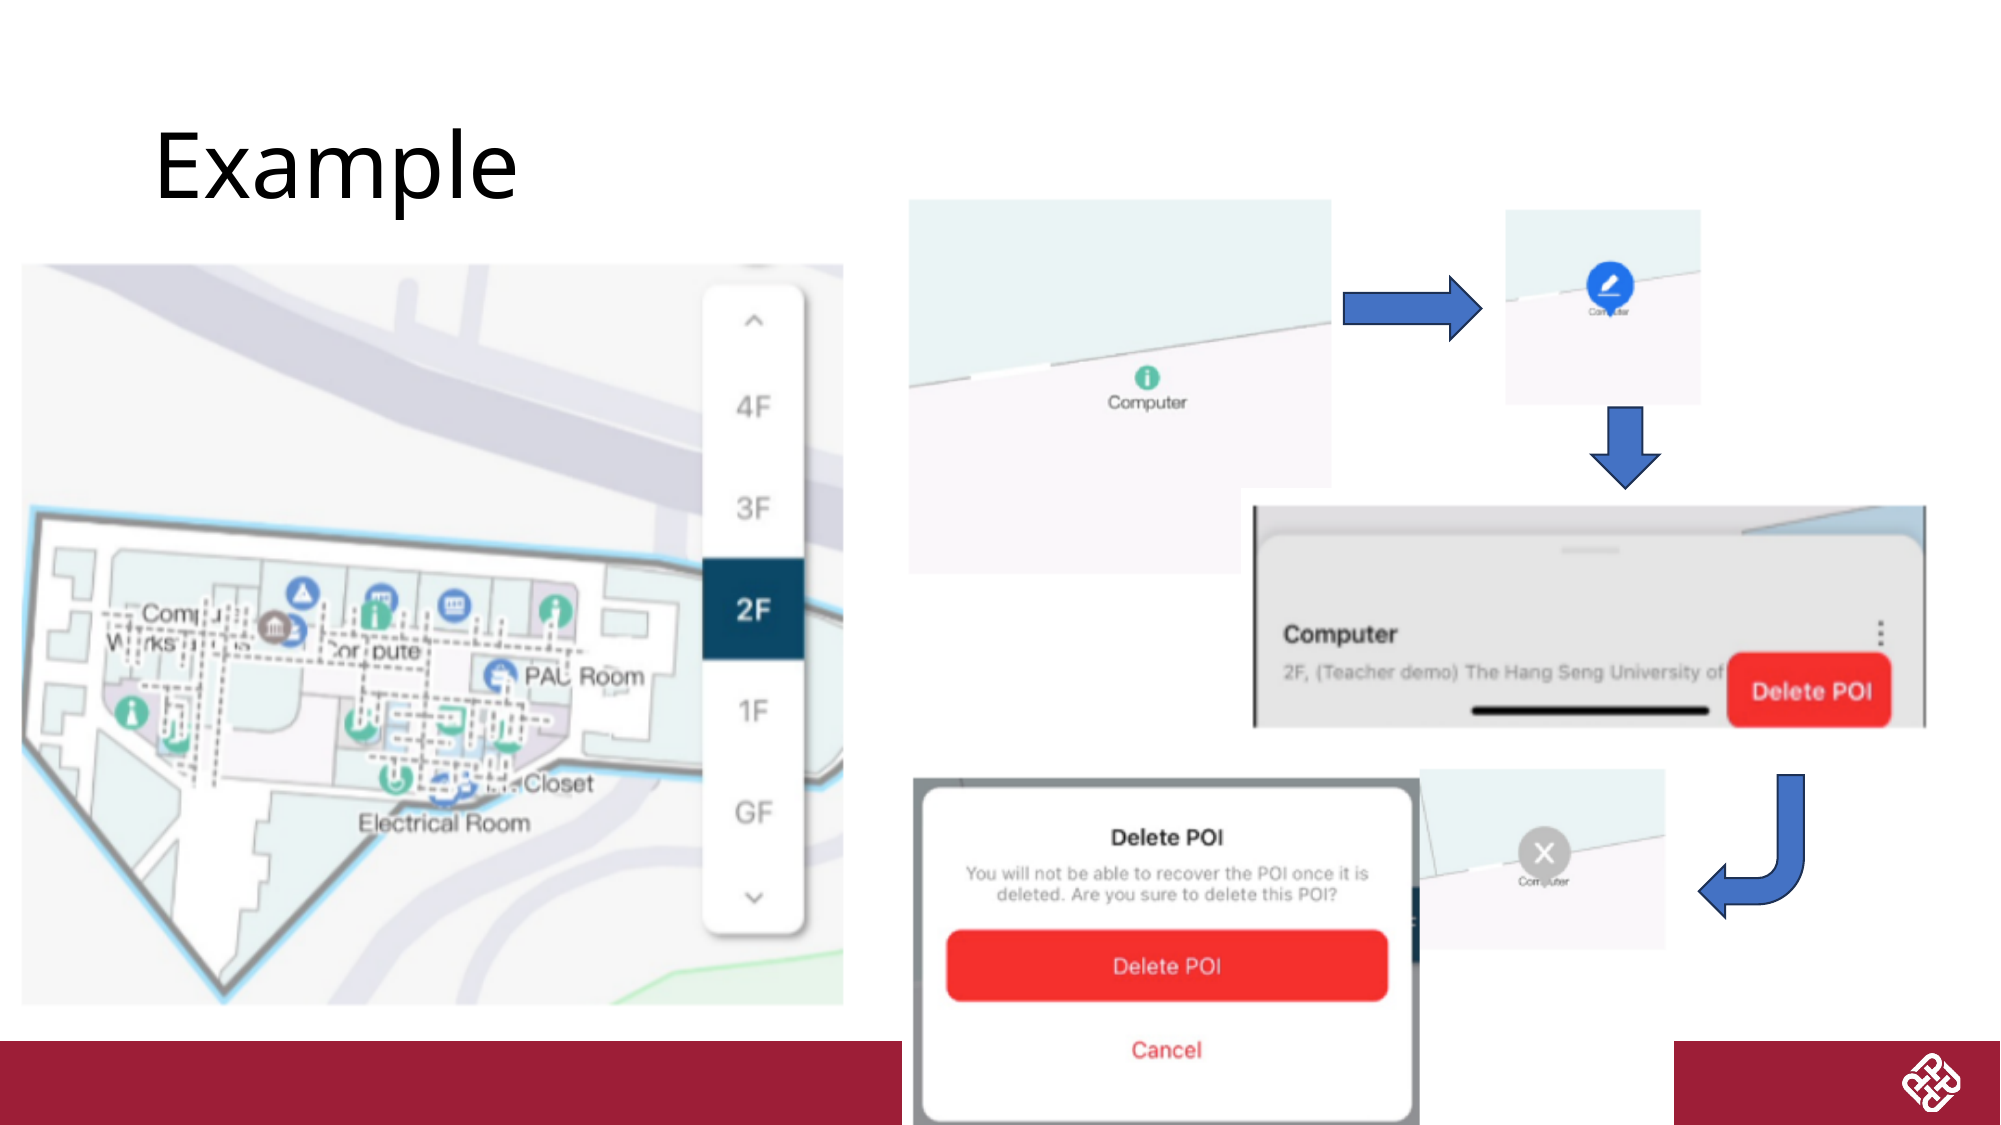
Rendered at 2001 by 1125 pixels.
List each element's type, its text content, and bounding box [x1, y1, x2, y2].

title Example [137, 59, 1863, 278]
picture [0, 249, 877, 1036]
text_box [1588, 408, 1662, 488]
picture [902, 193, 1941, 743]
picture [0, 765, 2000, 1125]
text_box [1344, 274, 1483, 343]
picture [1499, 203, 1707, 408]
text_box [1697, 774, 1805, 920]
